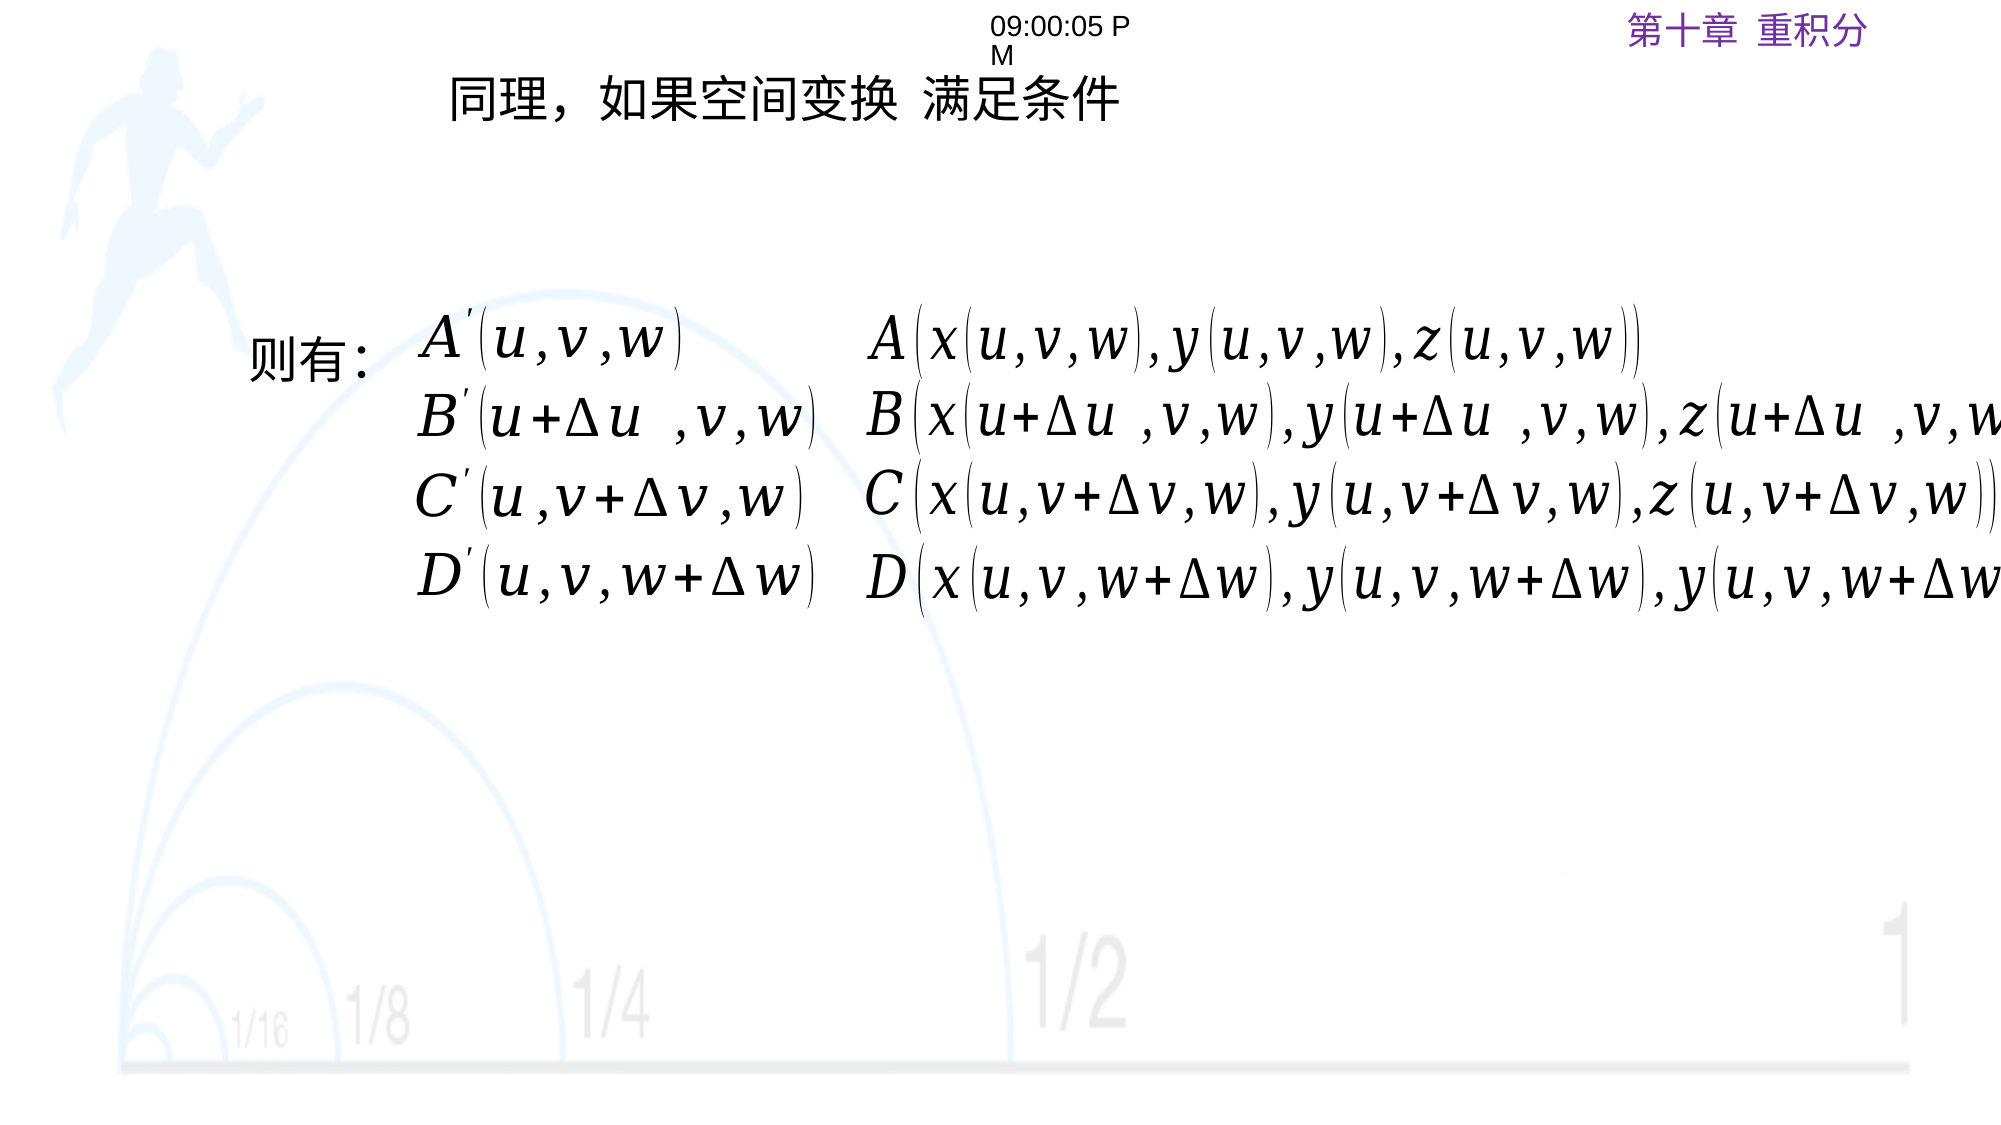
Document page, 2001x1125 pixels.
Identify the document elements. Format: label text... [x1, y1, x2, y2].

text_box 则有： [234, 321, 414, 397]
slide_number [975, 0, 1160, 60]
